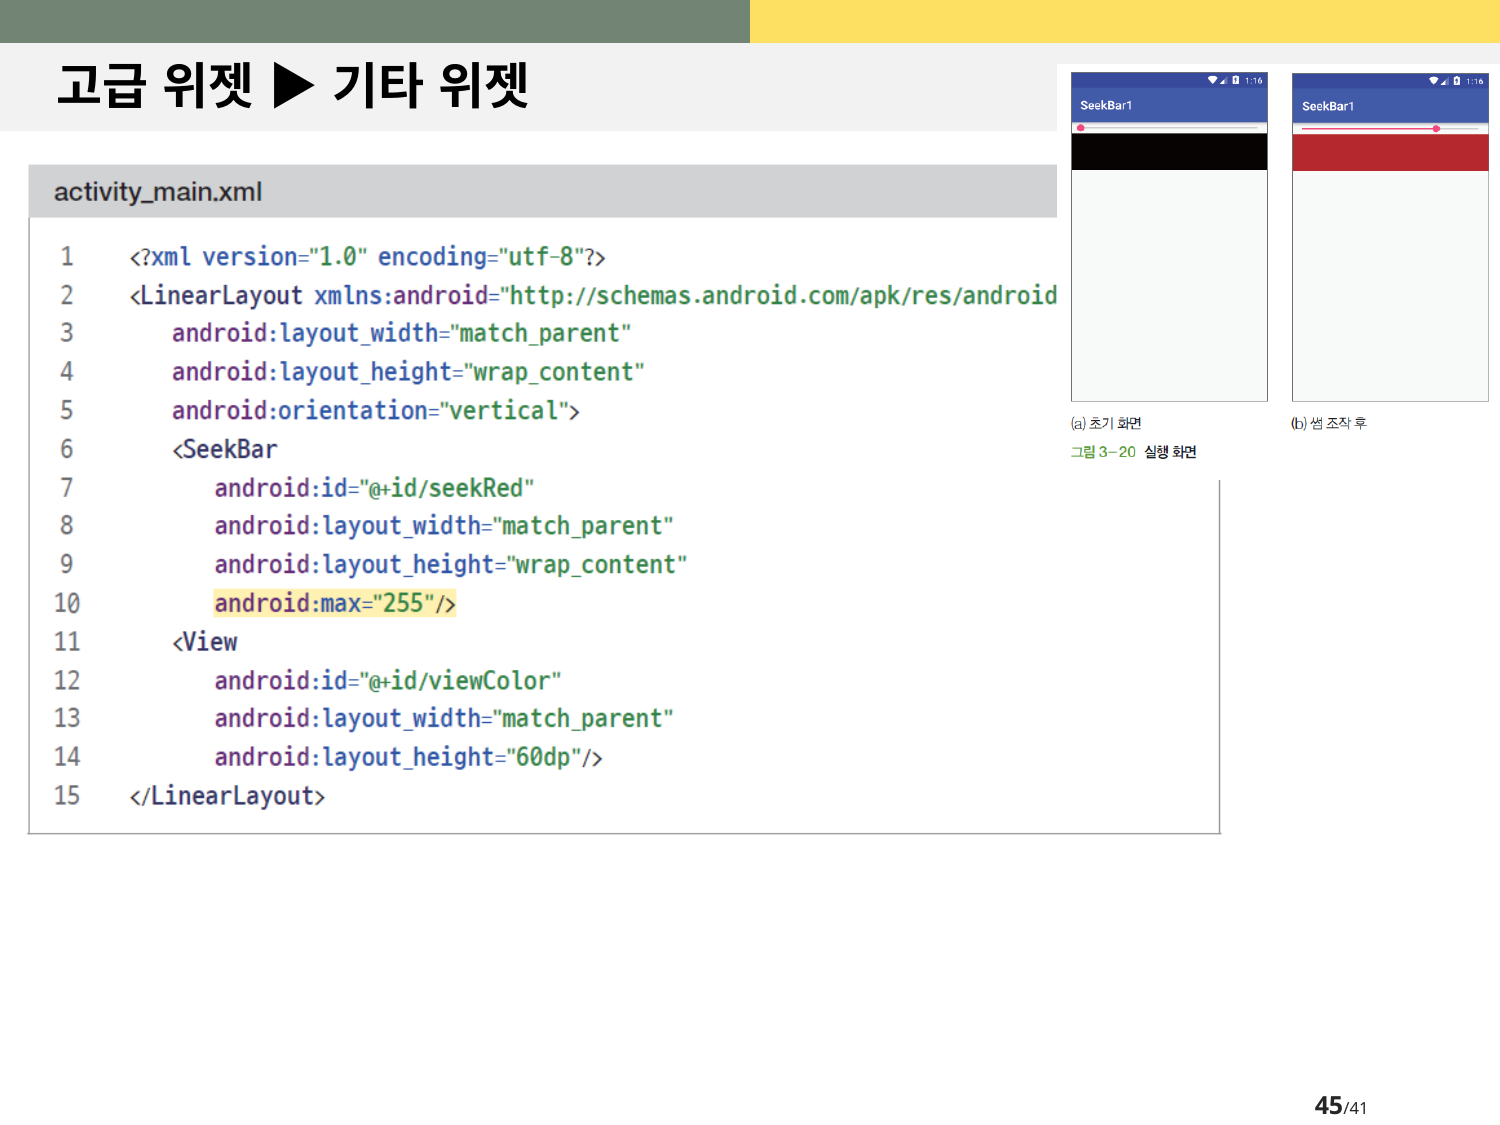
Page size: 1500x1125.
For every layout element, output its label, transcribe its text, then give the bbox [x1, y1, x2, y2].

title 고급 위젯 ▶ 기타 위젯 [41, 42, 1459, 128]
picture [17, 64, 1500, 850]
